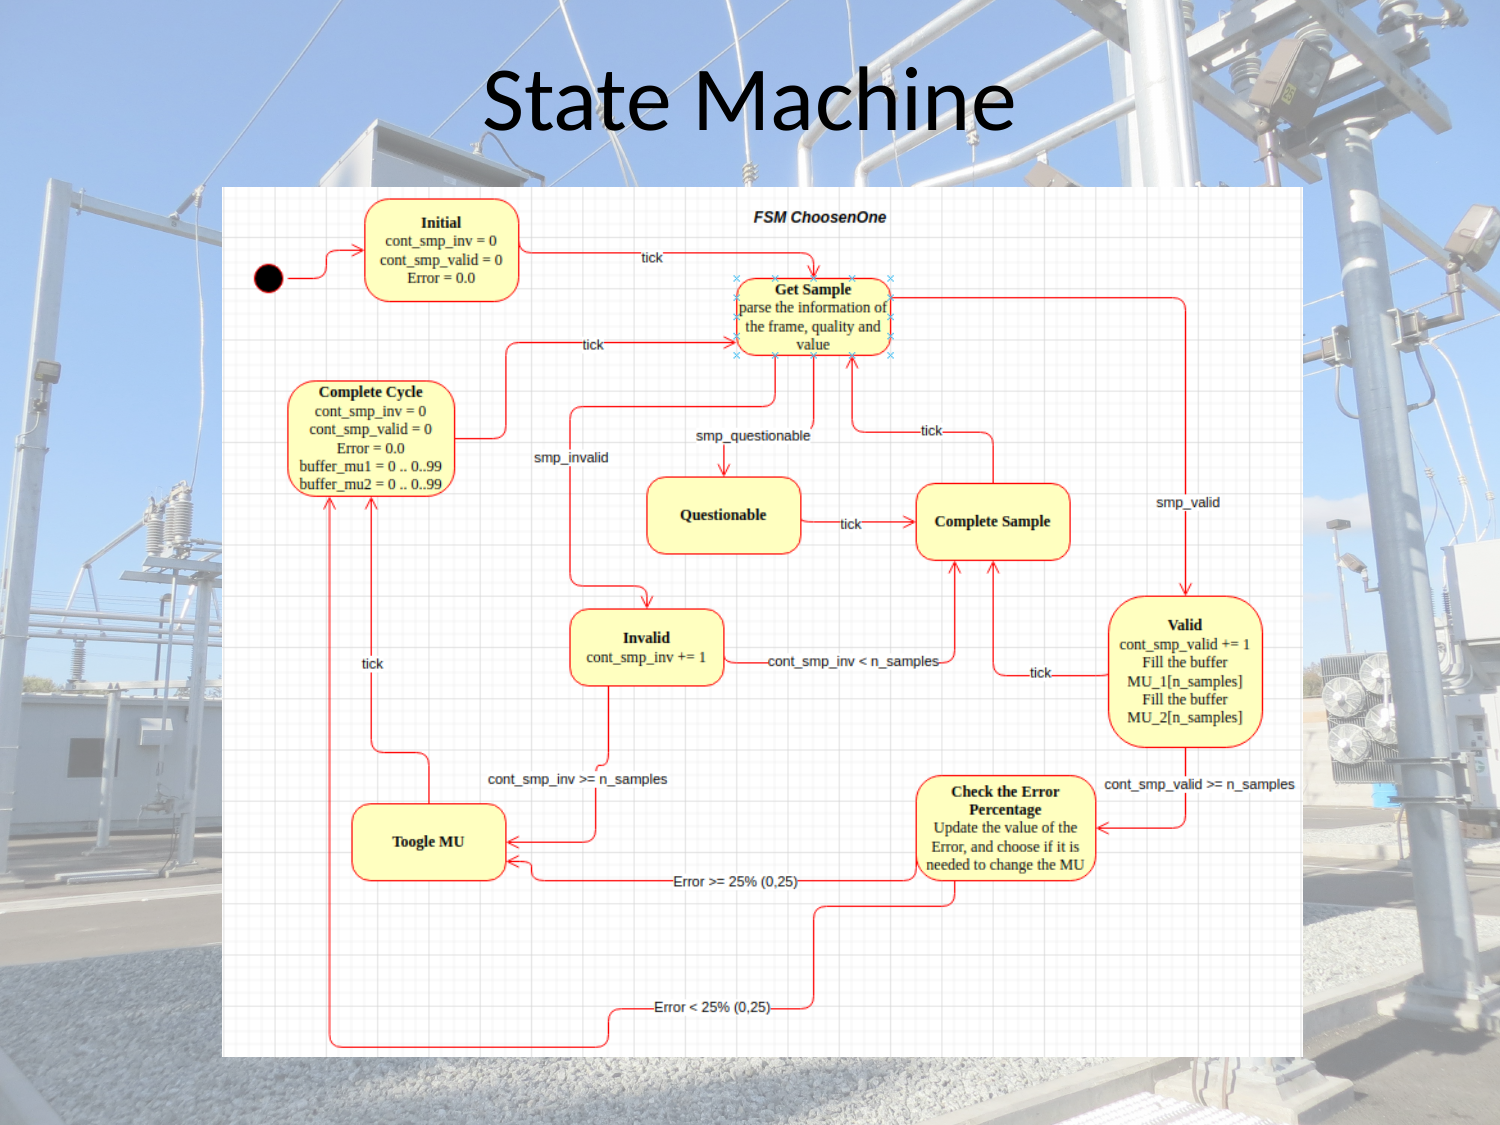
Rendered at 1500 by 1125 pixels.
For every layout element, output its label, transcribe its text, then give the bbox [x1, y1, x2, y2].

picture [222, 187, 1303, 1058]
text_box State Machine [74, 0, 1425, 188]
